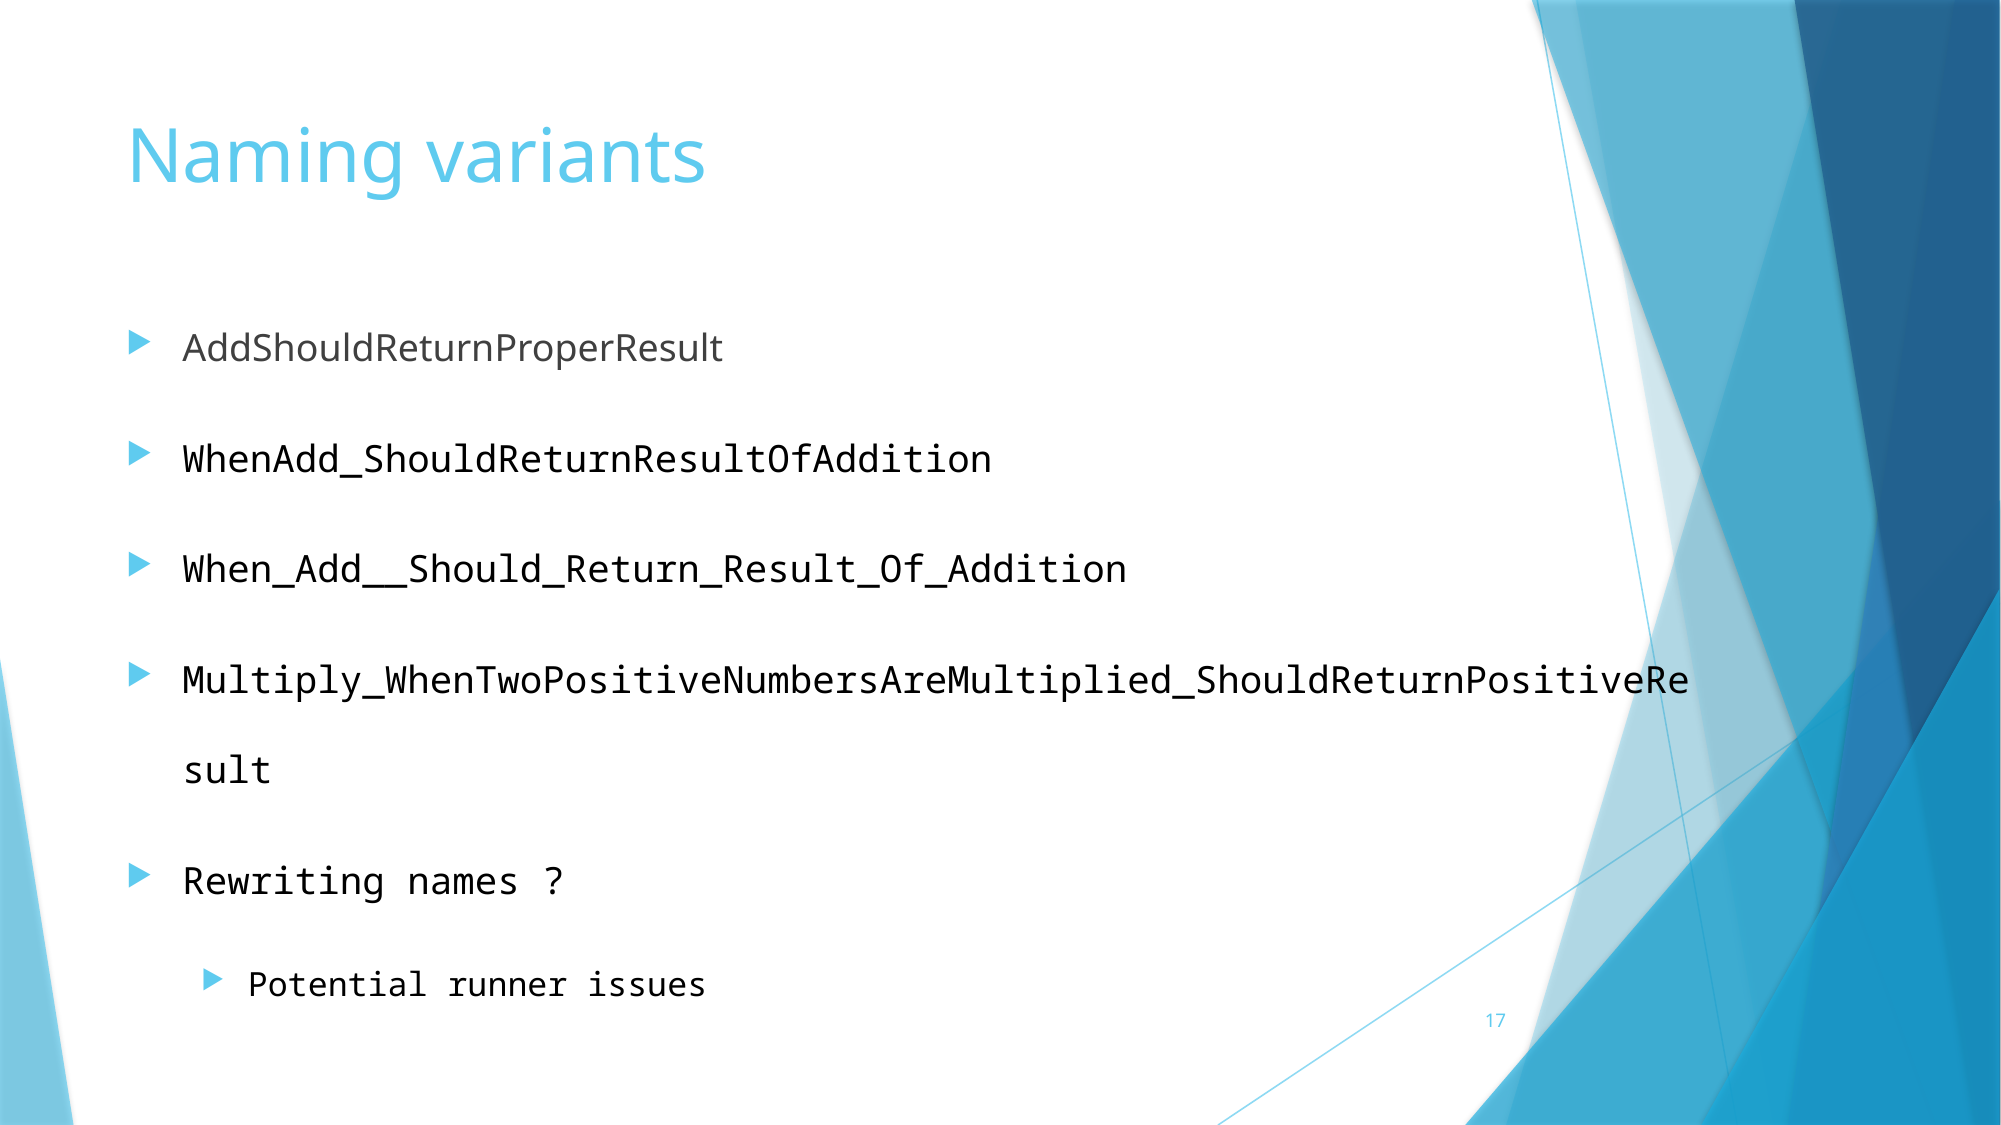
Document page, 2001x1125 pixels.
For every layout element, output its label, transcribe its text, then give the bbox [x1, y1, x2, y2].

list AddShouldReturnProperResult WhenAdd_ShouldReturnResultOfAddition When_Add__Should_Return_Result_Of_Addition Multiply_WhenTwoPositiveNumbersAreMultiplied_ShouldReturnPositiveResult Rewriting names ? Potential runner issues [111, 271, 1727, 992]
title Naming variants [111, 99, 1522, 224]
slide_number 17 [1409, 991, 1522, 1051]
